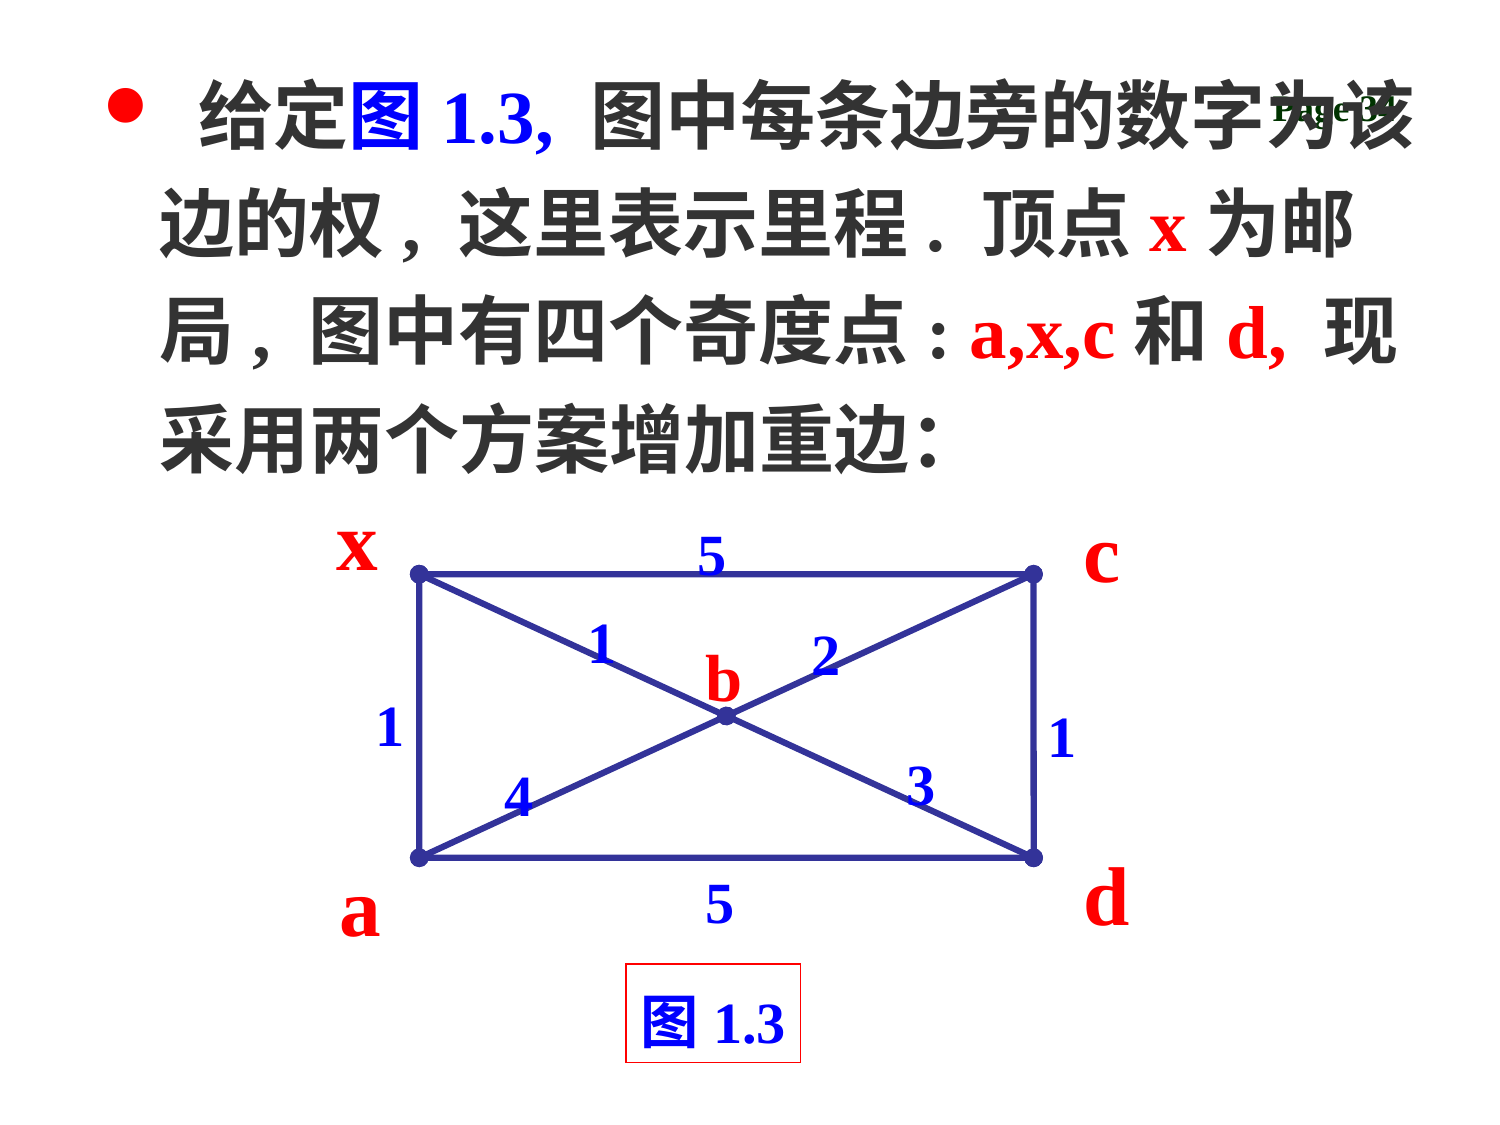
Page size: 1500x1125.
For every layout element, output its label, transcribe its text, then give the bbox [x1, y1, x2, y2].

list 给定图1.3, 图中每条边旁的数字为该边的权, 这里表示里程. 顶点x为邮局, 图中有四个奇度点: a,x,c和d, 现采用两个方案增加重边： [88, 42, 1439, 468]
text_box b [691, 611, 758, 722]
text_box 1 [360, 666, 420, 766]
text_box 1 [1033, 678, 1093, 777]
text_box 2 [797, 595, 857, 695]
text_box [413, 568, 573, 646]
text_box a [324, 826, 397, 961]
text_box [951, 819, 1040, 864]
text_box 5 [691, 843, 751, 943]
text_box 5 [682, 495, 742, 595]
text_box c [1069, 471, 1136, 607]
text_box 图1.3 [626, 964, 801, 1063]
text_box 3 [891, 725, 951, 825]
text_box [413, 766, 426, 864]
text_box 1 [573, 583, 633, 683]
text_box [1027, 567, 1040, 678]
text_box d [1069, 814, 1146, 950]
text_box 4 [490, 737, 550, 836]
text_box x [321, 460, 394, 595]
